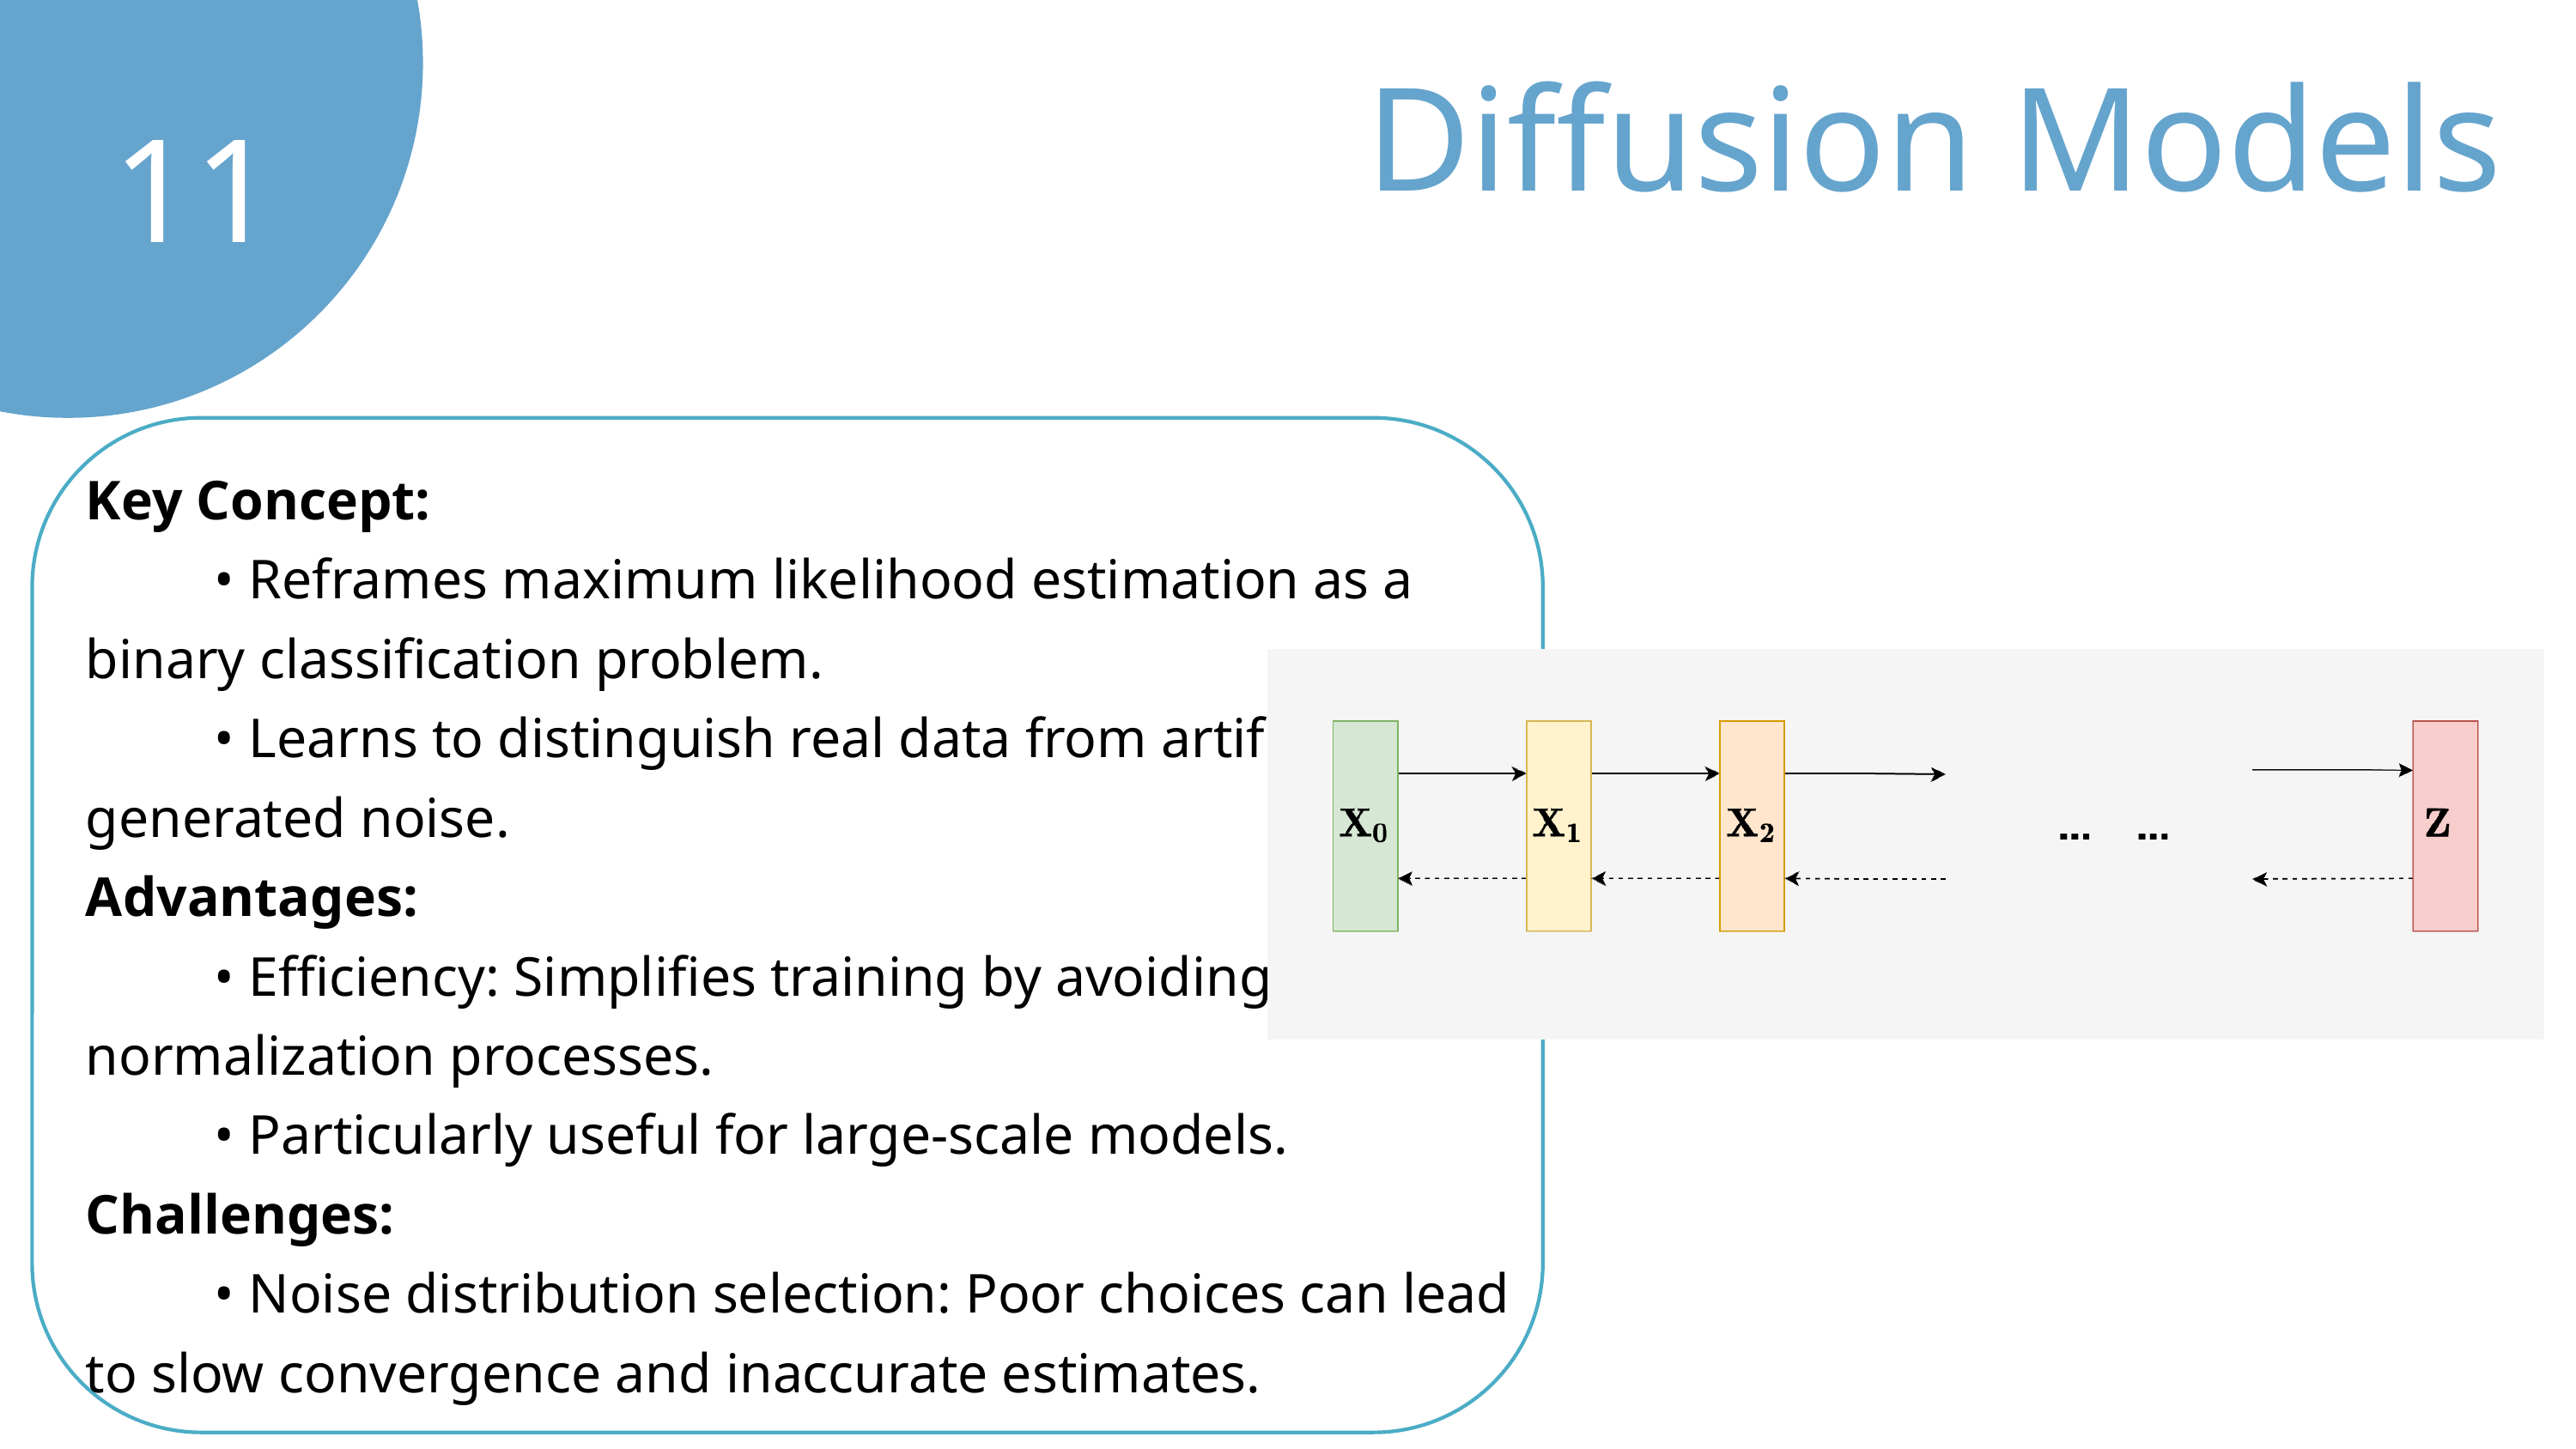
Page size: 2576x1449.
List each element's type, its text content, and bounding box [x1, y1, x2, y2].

text_box [30, 461, 85, 1389]
text_box [98, 415, 1477, 451]
text_box Key Concept: • Reframes maximum likelihood estimation as a binary classification problem. • Learns to distinguish real data from artificially generated noise. Advantages: • Efficiency: Simplifies training by avoiding complex normalization processes. • Particularly useful for large-scale models. Challenges: • Noise distribution selection: Poor choices can lead to slow convergence and inaccurate estimates. [85, 451, 1543, 1449]
picture [1267, 648, 2544, 1040]
text_box Diffusion Models [1298, 19, 2571, 221]
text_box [0, 0, 423, 418]
